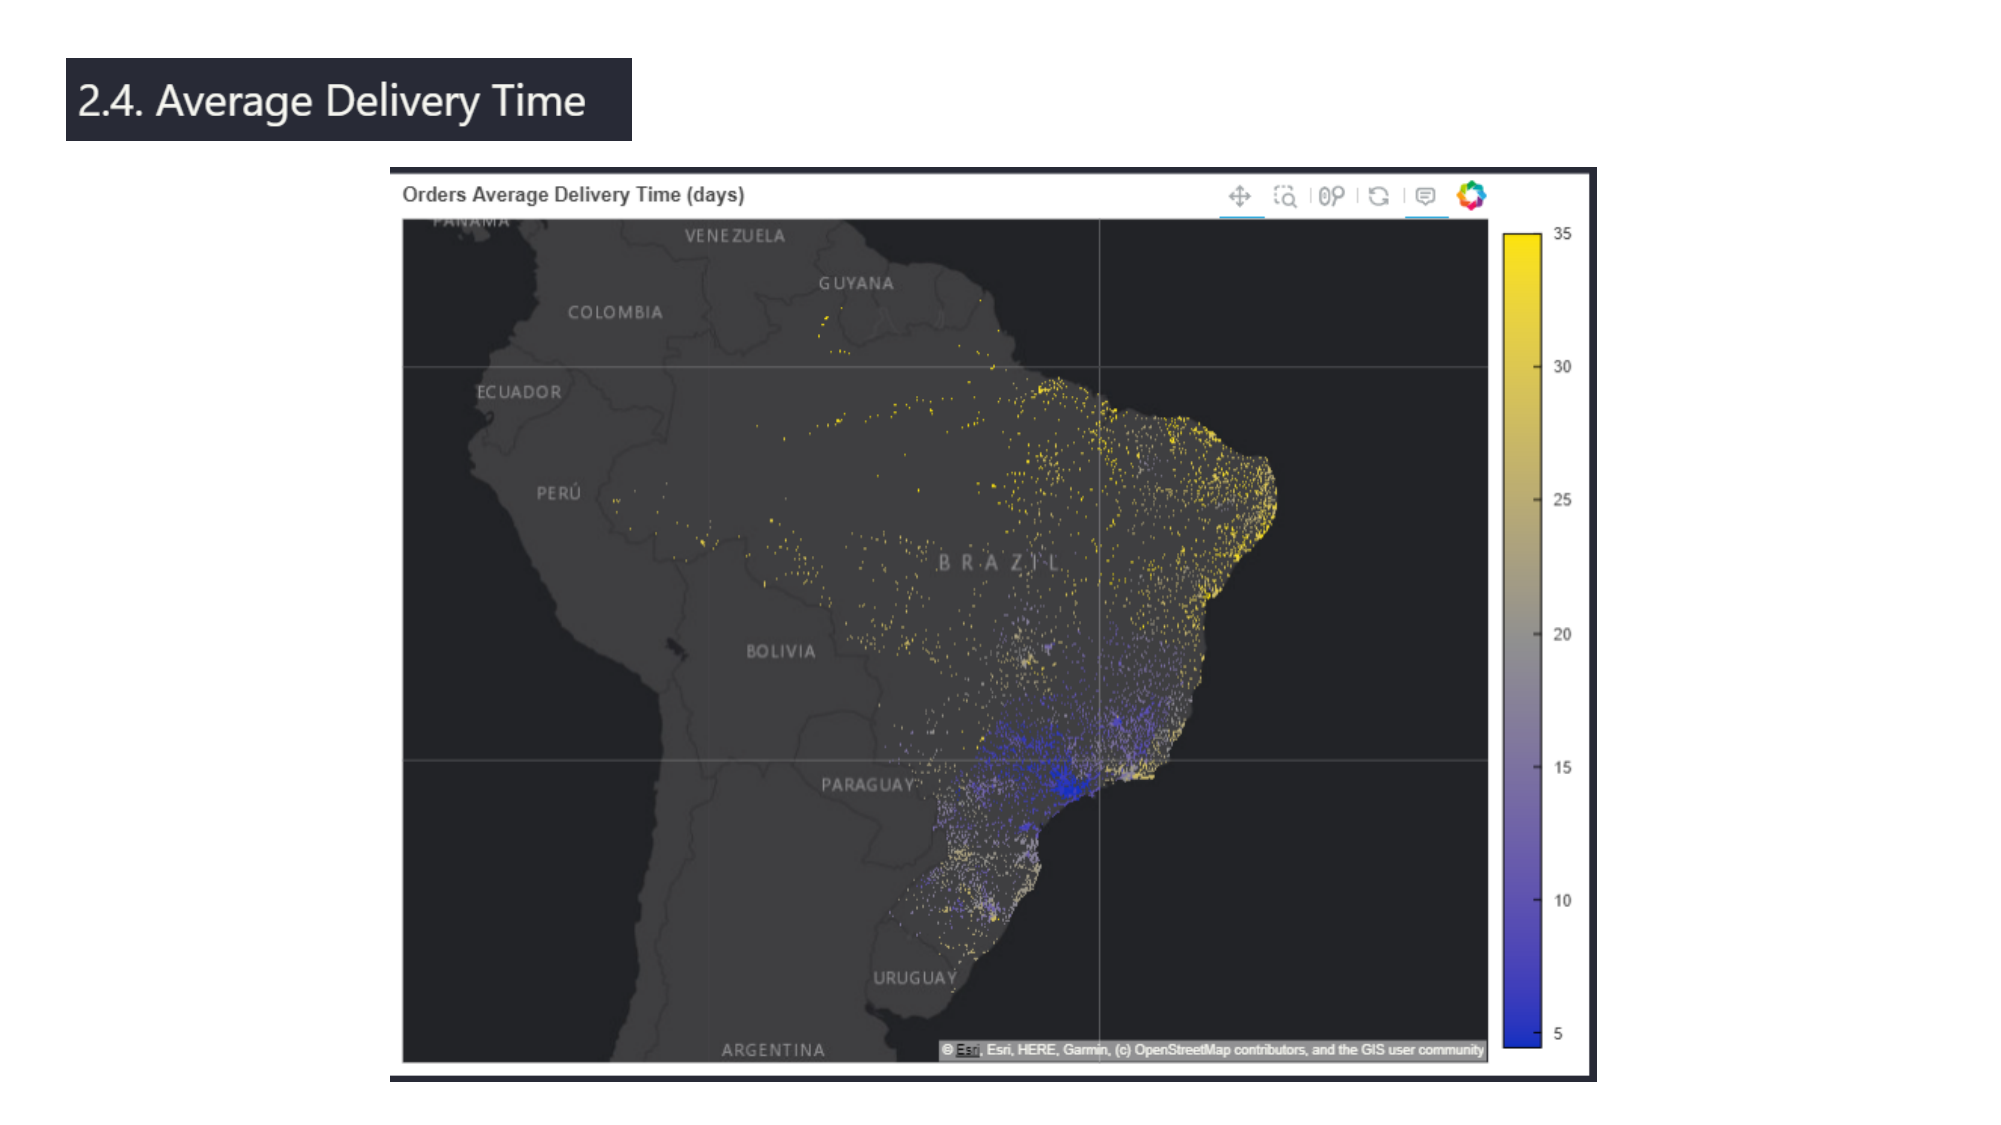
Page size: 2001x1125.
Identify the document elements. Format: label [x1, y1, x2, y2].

picture [389, 167, 1598, 1083]
picture [65, 58, 633, 142]
